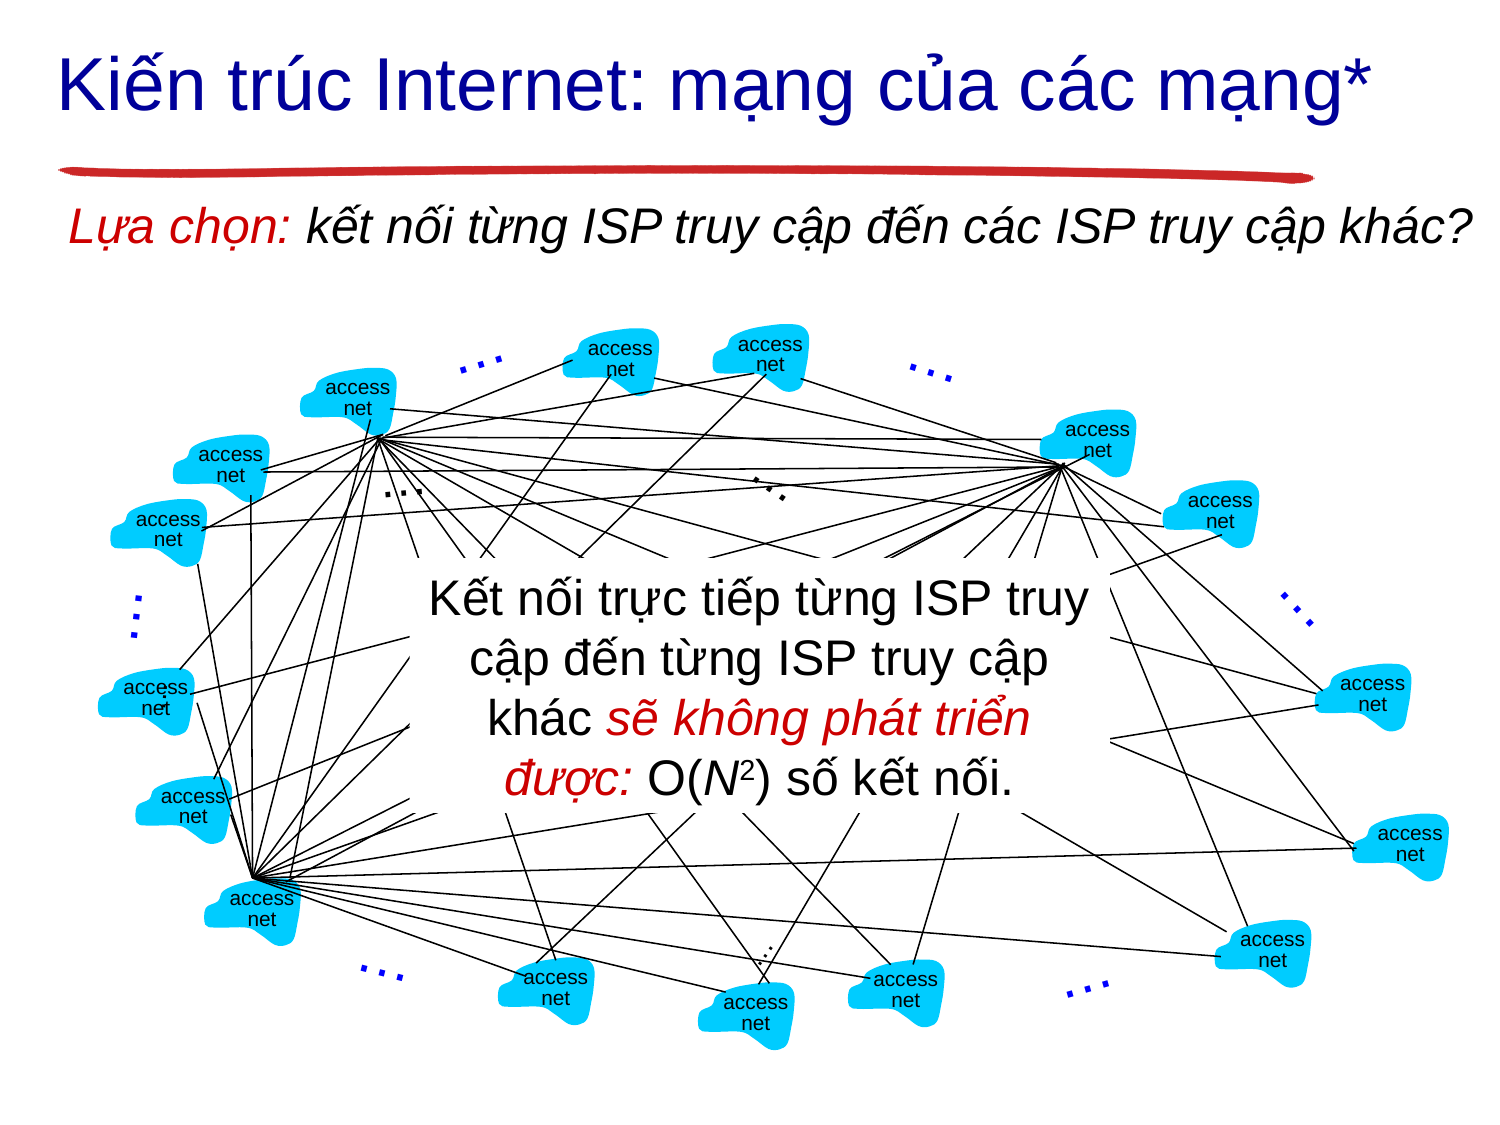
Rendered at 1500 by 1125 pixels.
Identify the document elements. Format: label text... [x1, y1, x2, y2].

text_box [73, 303, 1459, 1052]
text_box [179, 359, 1355, 984]
list Lựa chọn: kết nối từng ISP truy cập đến các ISP truy cập khác? [53, 195, 1500, 306]
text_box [148, 373, 185, 993]
title Kiến trúc Internet: mạng của các mạng* [41, 27, 1439, 134]
picture [53, 160, 1329, 190]
